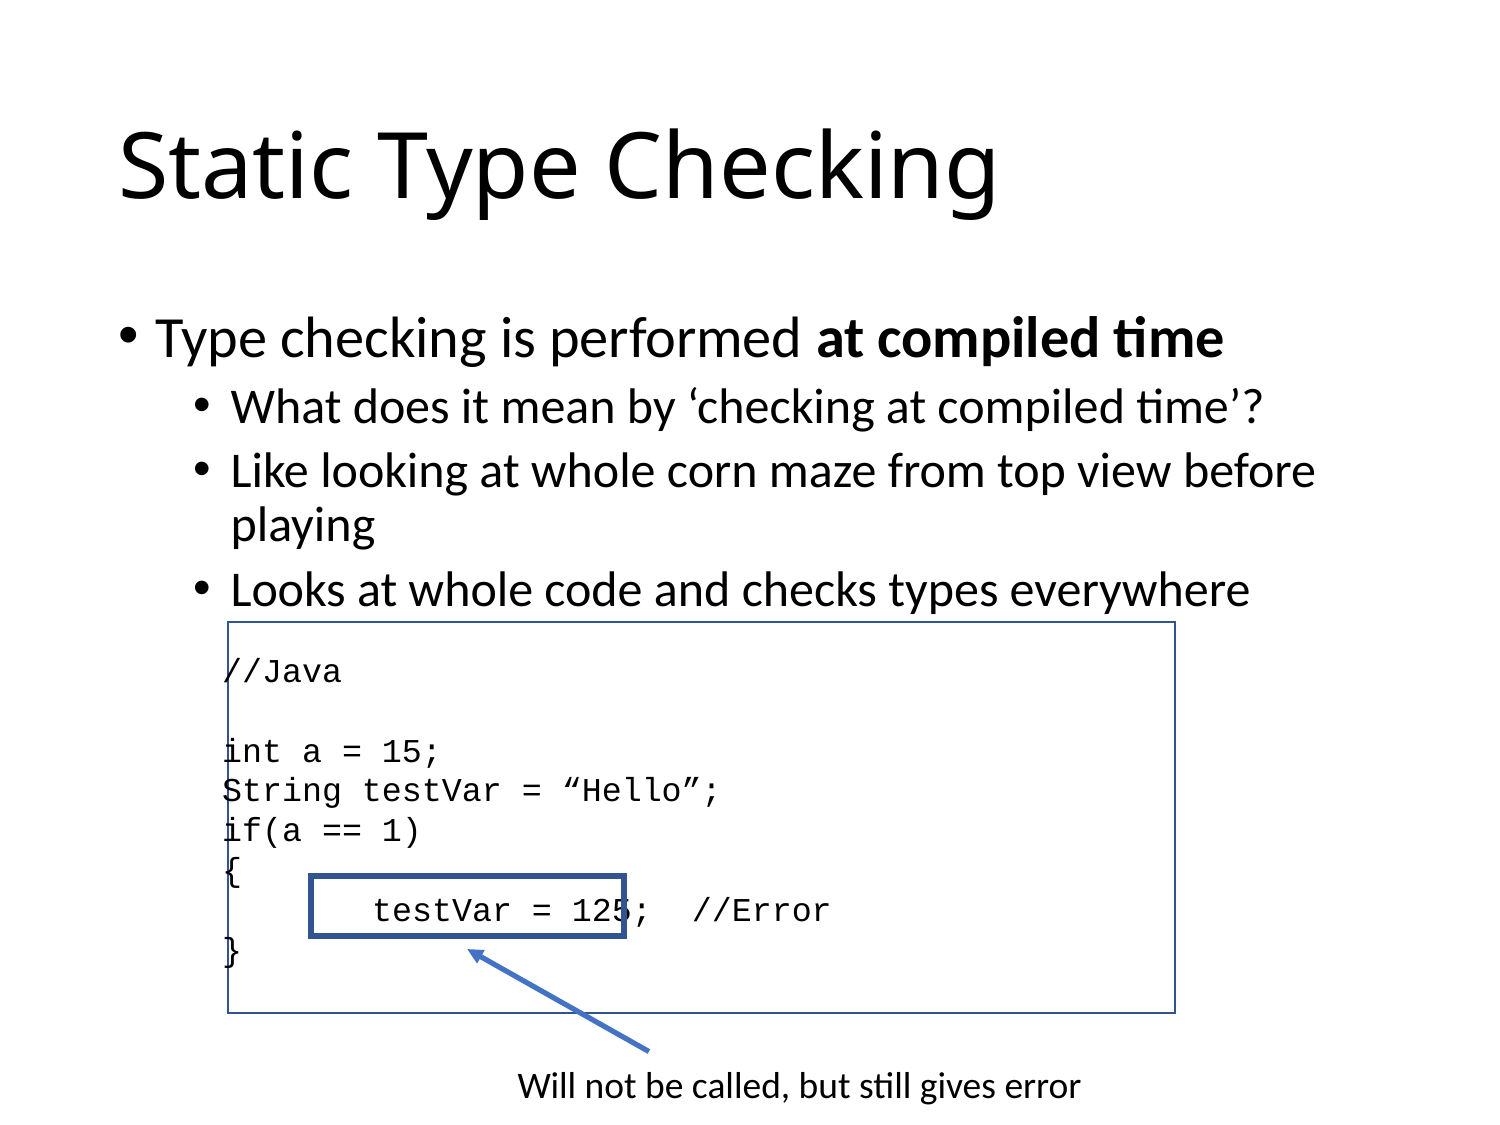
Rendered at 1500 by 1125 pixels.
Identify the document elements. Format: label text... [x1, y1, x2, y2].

list Type checking is performed at compiled time What does it mean by ‘checking at compiled time’? Like looking at whole corn maze from top view before playing Looks at whole code and checks types everywhere [103, 299, 1397, 1014]
text_box Will not be called, but still gives error [502, 1054, 1098, 1114]
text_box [467, 949, 649, 1052]
text_box //Java int a = 15; String testVar = “Hello”; if(a == 1) { testVar = 125; //Error } [207, 641, 847, 976]
text_box [310, 875, 625, 937]
title Static Type Checking [103, 59, 1397, 278]
text_box [227, 621, 1176, 1014]
